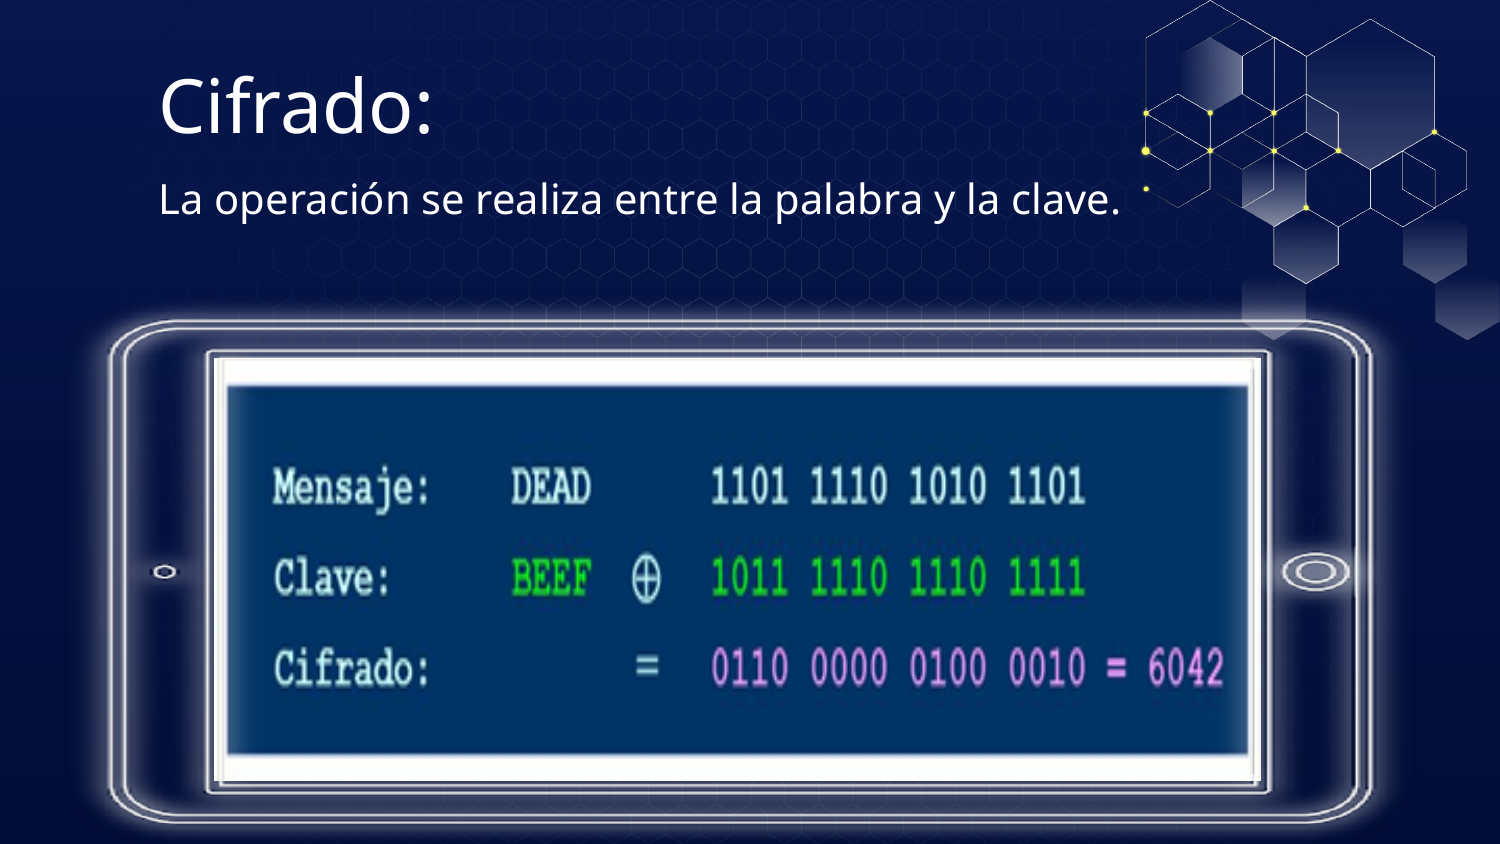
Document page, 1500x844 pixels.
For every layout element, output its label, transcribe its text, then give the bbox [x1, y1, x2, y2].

picture [58, 0, 1500, 844]
title La operación se realiza entre la palabra y la clave. [1024, 163, 1448, 238]
title Cifrado: [143, 53, 452, 163]
title La operación se realiza entre la palabra y la clave. [143, 163, 452, 238]
